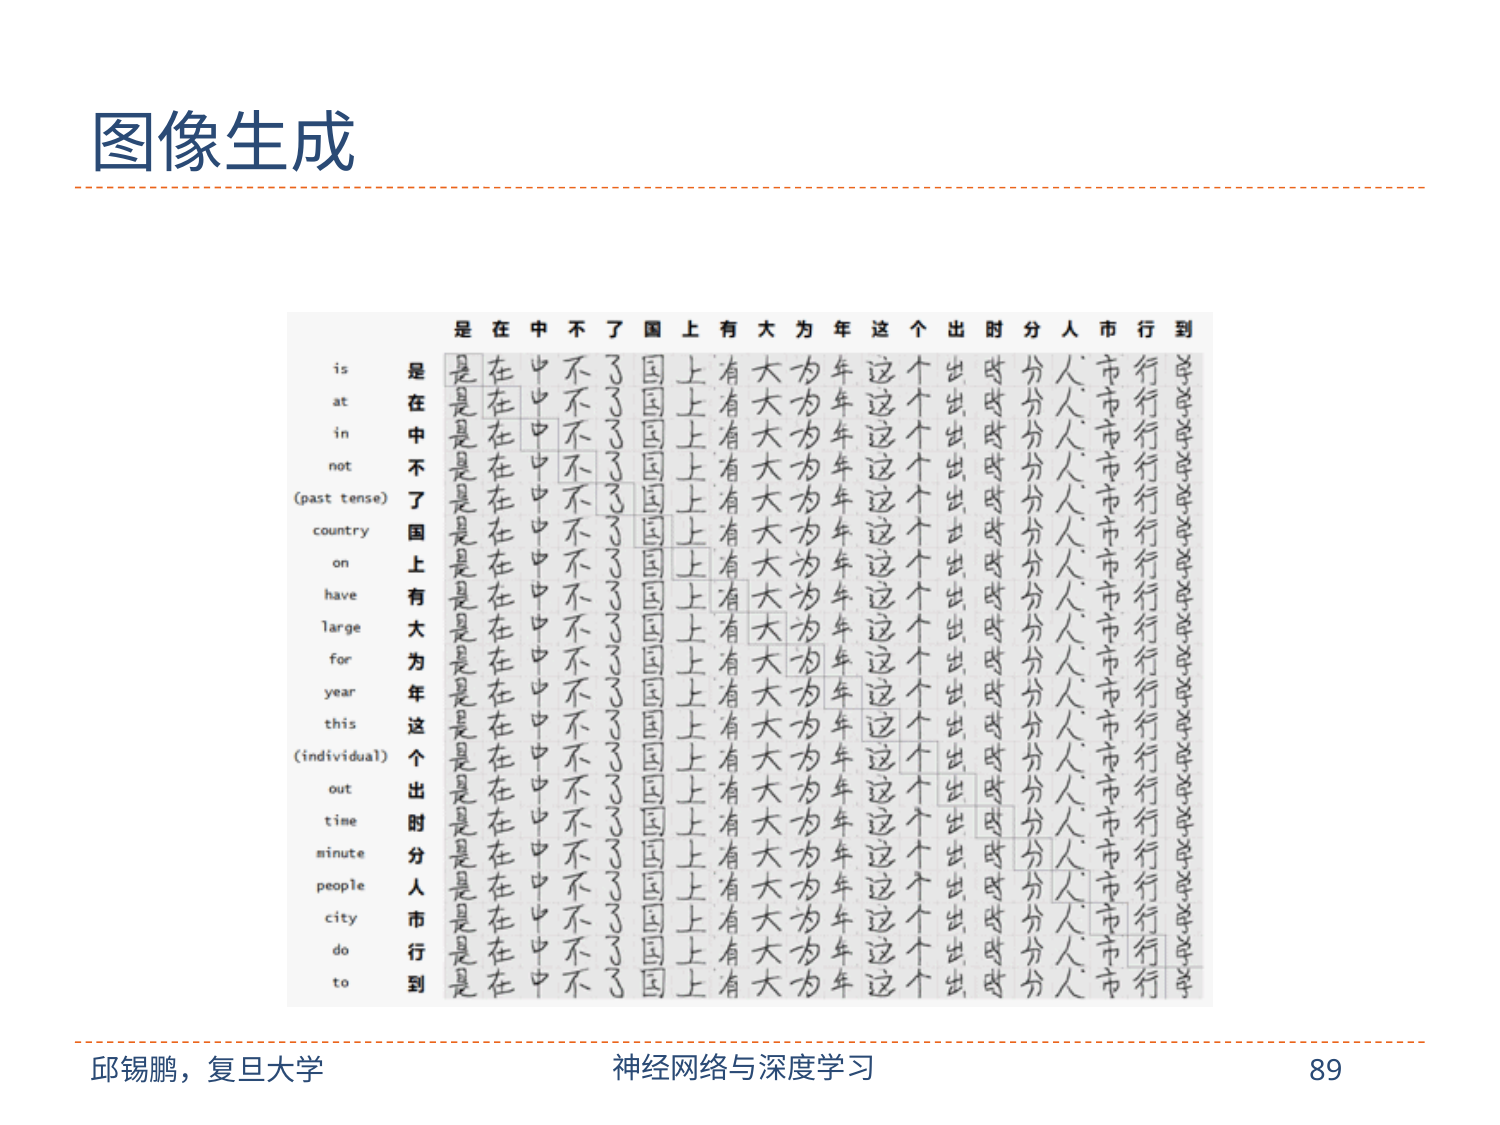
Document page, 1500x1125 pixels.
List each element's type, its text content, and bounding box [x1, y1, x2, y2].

title 图像生成 [75, 24, 1425, 188]
picture [287, 312, 1213, 1007]
